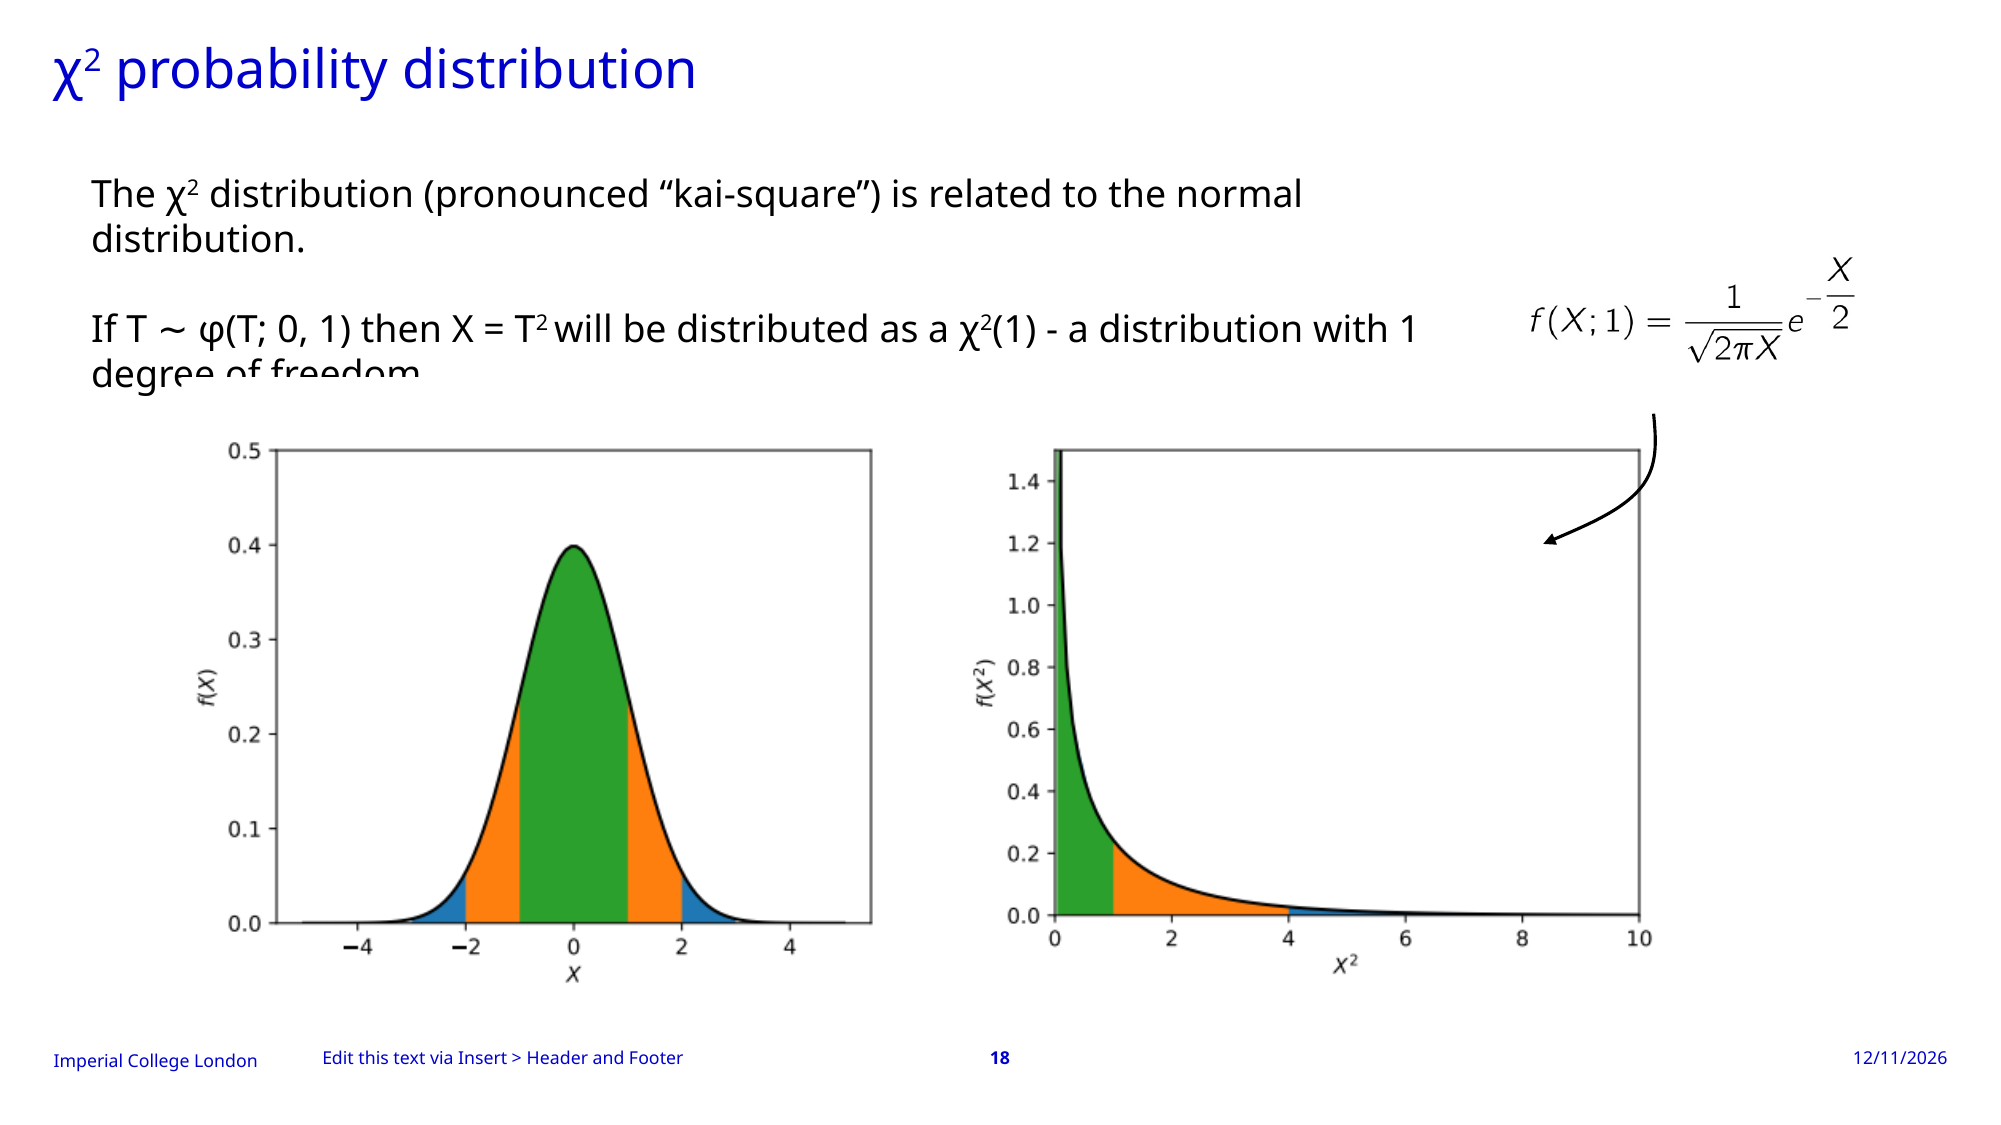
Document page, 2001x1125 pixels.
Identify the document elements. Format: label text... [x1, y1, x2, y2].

picture [181, 376, 945, 988]
text_box The χ2 distribution (pronounced “kai-square”) is related to the normal distribution. If T ∼ φ(T; 0, 1) then X = T2 will be distributed as a χ2(1) - a distribution with 1 degree of freedom, [76, 162, 1501, 402]
picture [961, 212, 1892, 979]
title χ2 probability distribution [53, 41, 1947, 104]
footer Edit this text via Insert > Header and Footer [322, 1048, 884, 1072]
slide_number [1745, 1048, 1948, 1072]
slide_number 18 [973, 1048, 1027, 1072]
